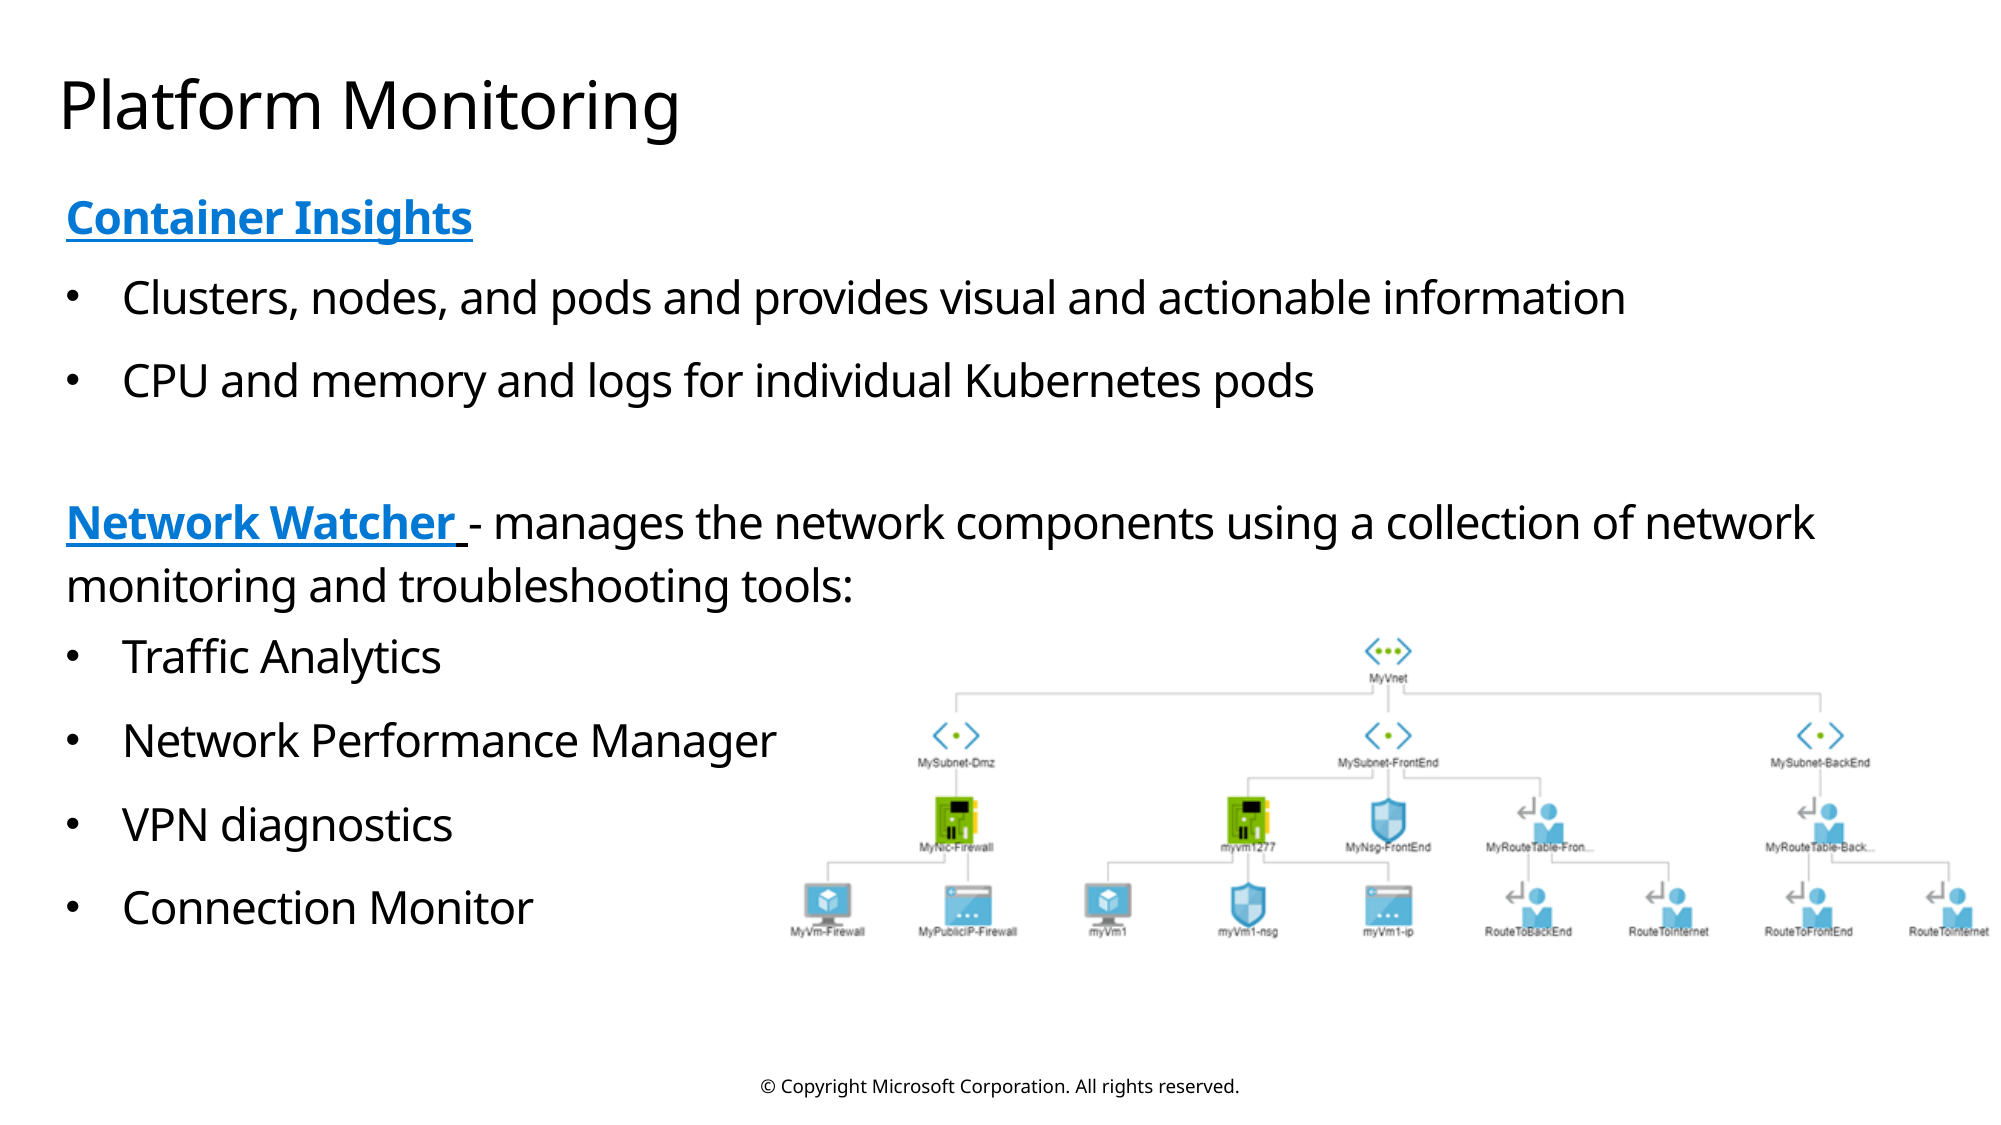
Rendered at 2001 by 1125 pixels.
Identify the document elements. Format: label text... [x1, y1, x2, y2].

list Container Insights Clusters, nodes, and pods and provides visual and actionable information CPU and memory and logs for individual Kubernetes pods Network Watcher - manages the network components using a collection of network monitoring and troubleshooting tools: Traffic Analytics Network Performance Manager VPN diagnostics Connection Monitor [50, 181, 1862, 1051]
picture [771, 620, 1994, 944]
title Platform Monitoring [58, 57, 1914, 124]
